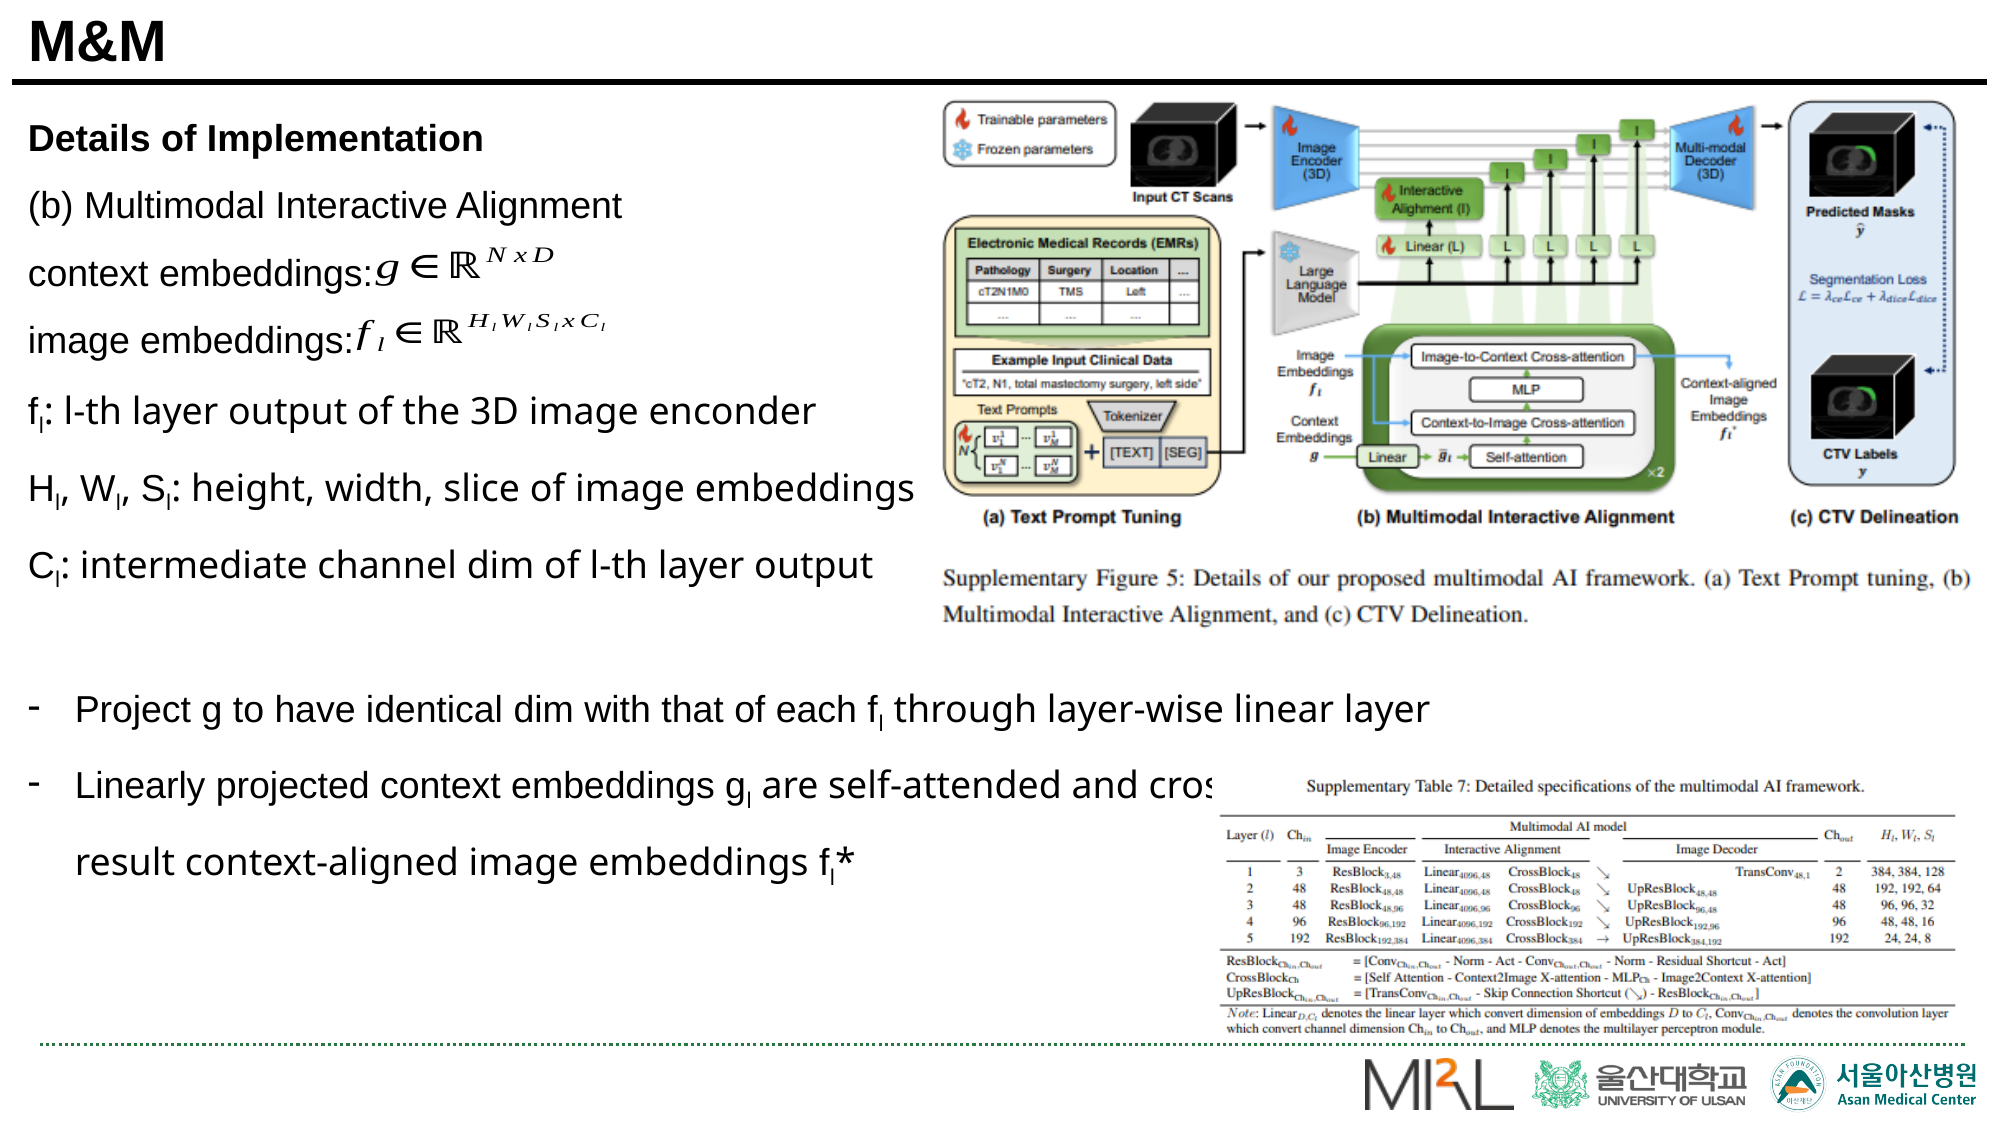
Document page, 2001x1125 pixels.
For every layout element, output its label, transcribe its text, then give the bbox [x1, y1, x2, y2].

picture [1212, 768, 1967, 1041]
text_box M&M [13, 1, 1985, 84]
text_box Details of Implementation (b) Multimodal Interactive Alignment context embeddings: image embeddings: fl: l-th layer output of the 3D image enconder Hl, Wl, Sl: height, width, slice of image embeddings Cl: intermediate channel dim of l-th layer output Project g to have identical dim with that of each fl through layer-wise linear layer Linearly projected context embeddings gl are self-attended and crossly-attended with image embedding fl to result context-aligned image embeddings fl* [13, 84, 1985, 1045]
picture [1528, 1057, 1749, 1110]
picture [1764, 1052, 1986, 1115]
picture [930, 85, 1986, 642]
picture [1364, 1057, 1515, 1110]
